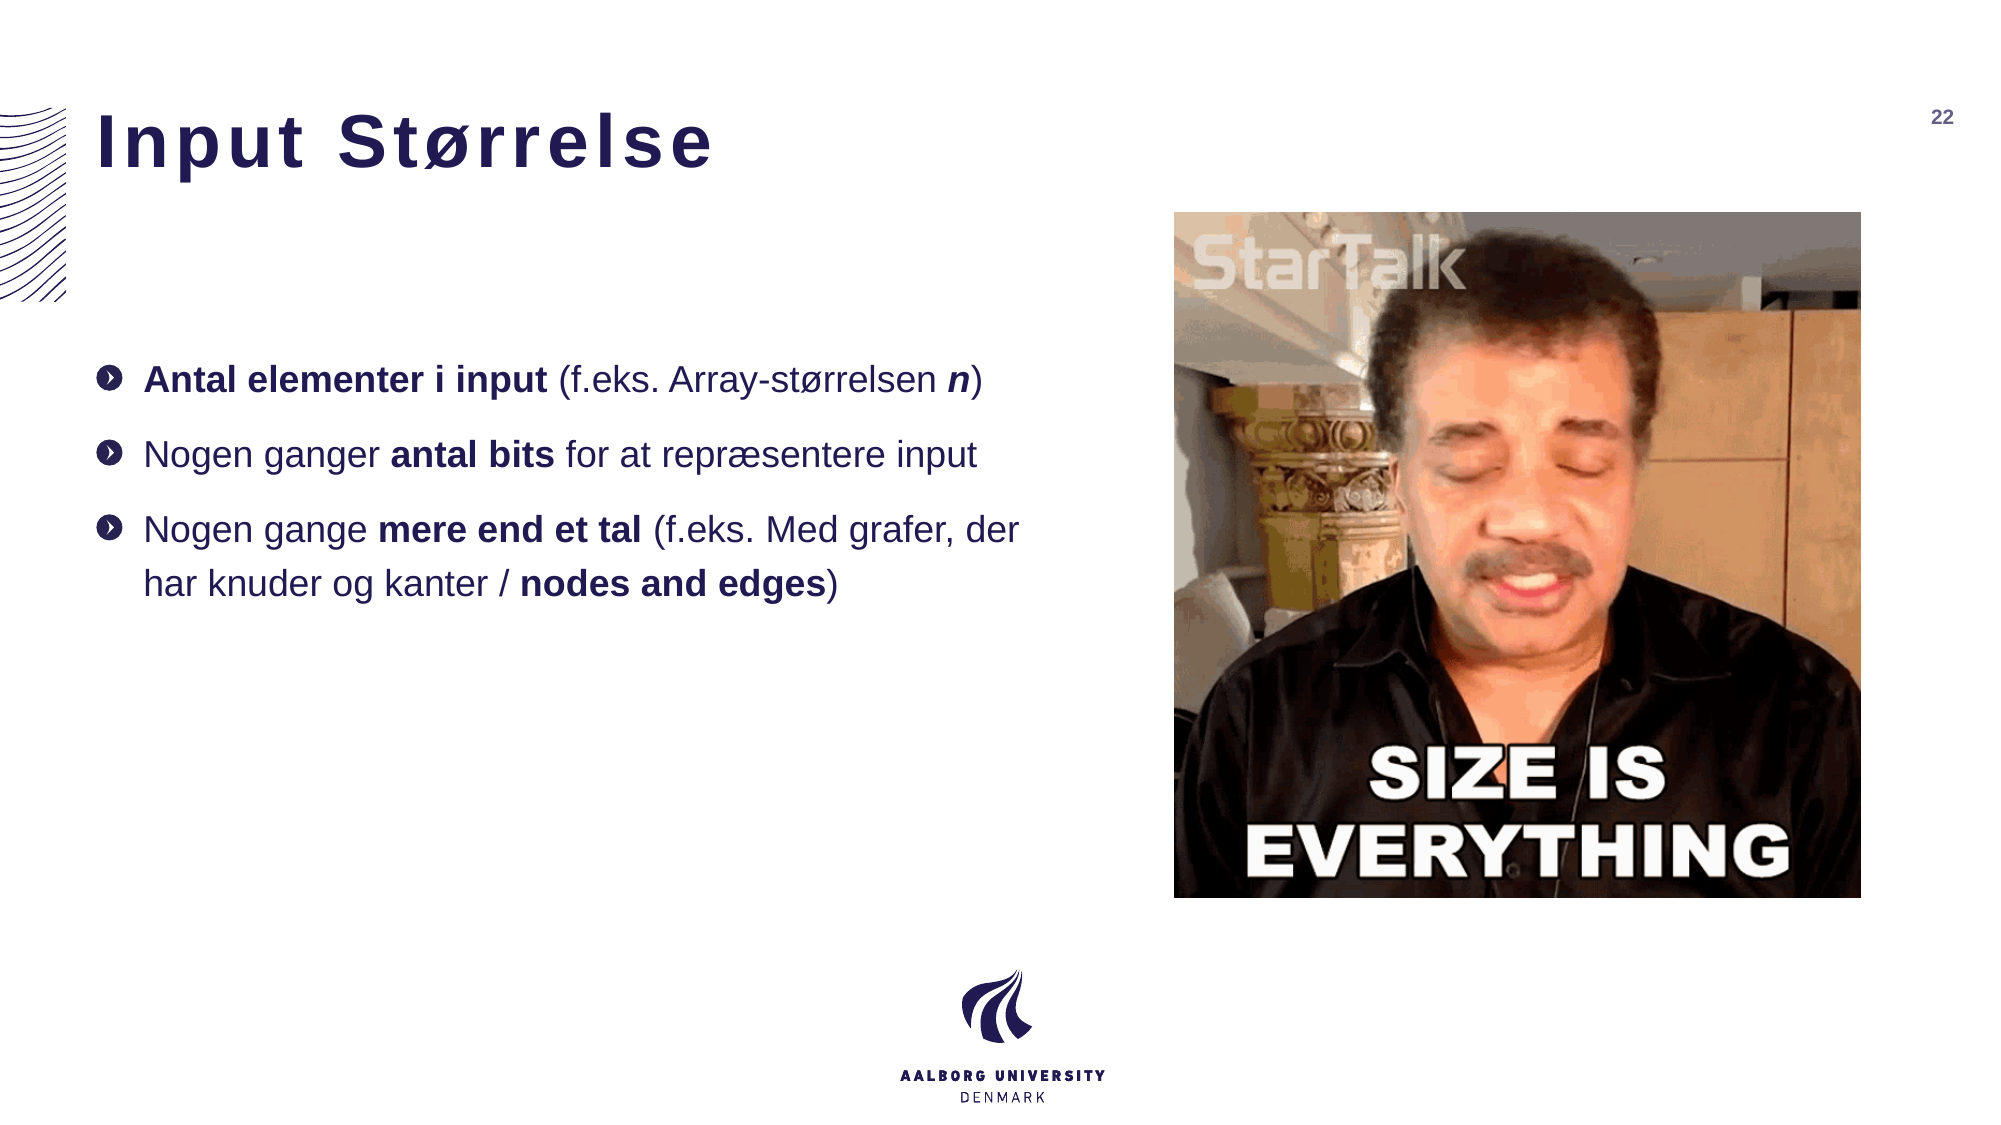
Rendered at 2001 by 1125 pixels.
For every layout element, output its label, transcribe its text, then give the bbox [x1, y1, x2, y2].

title Input Størrelse [96, 60, 935, 303]
slide_number 22 [1860, 97, 1954, 135]
picture [1174, 212, 1861, 899]
list Antal elementer i input (f.eks. Array-størrelsen n) Nogen ganger antal bits for at repræsentere input Nogen gange mere end et tal (f.eks. Med grafer, der har knuder og kanter / nodes and edges) [96, 338, 1060, 947]
